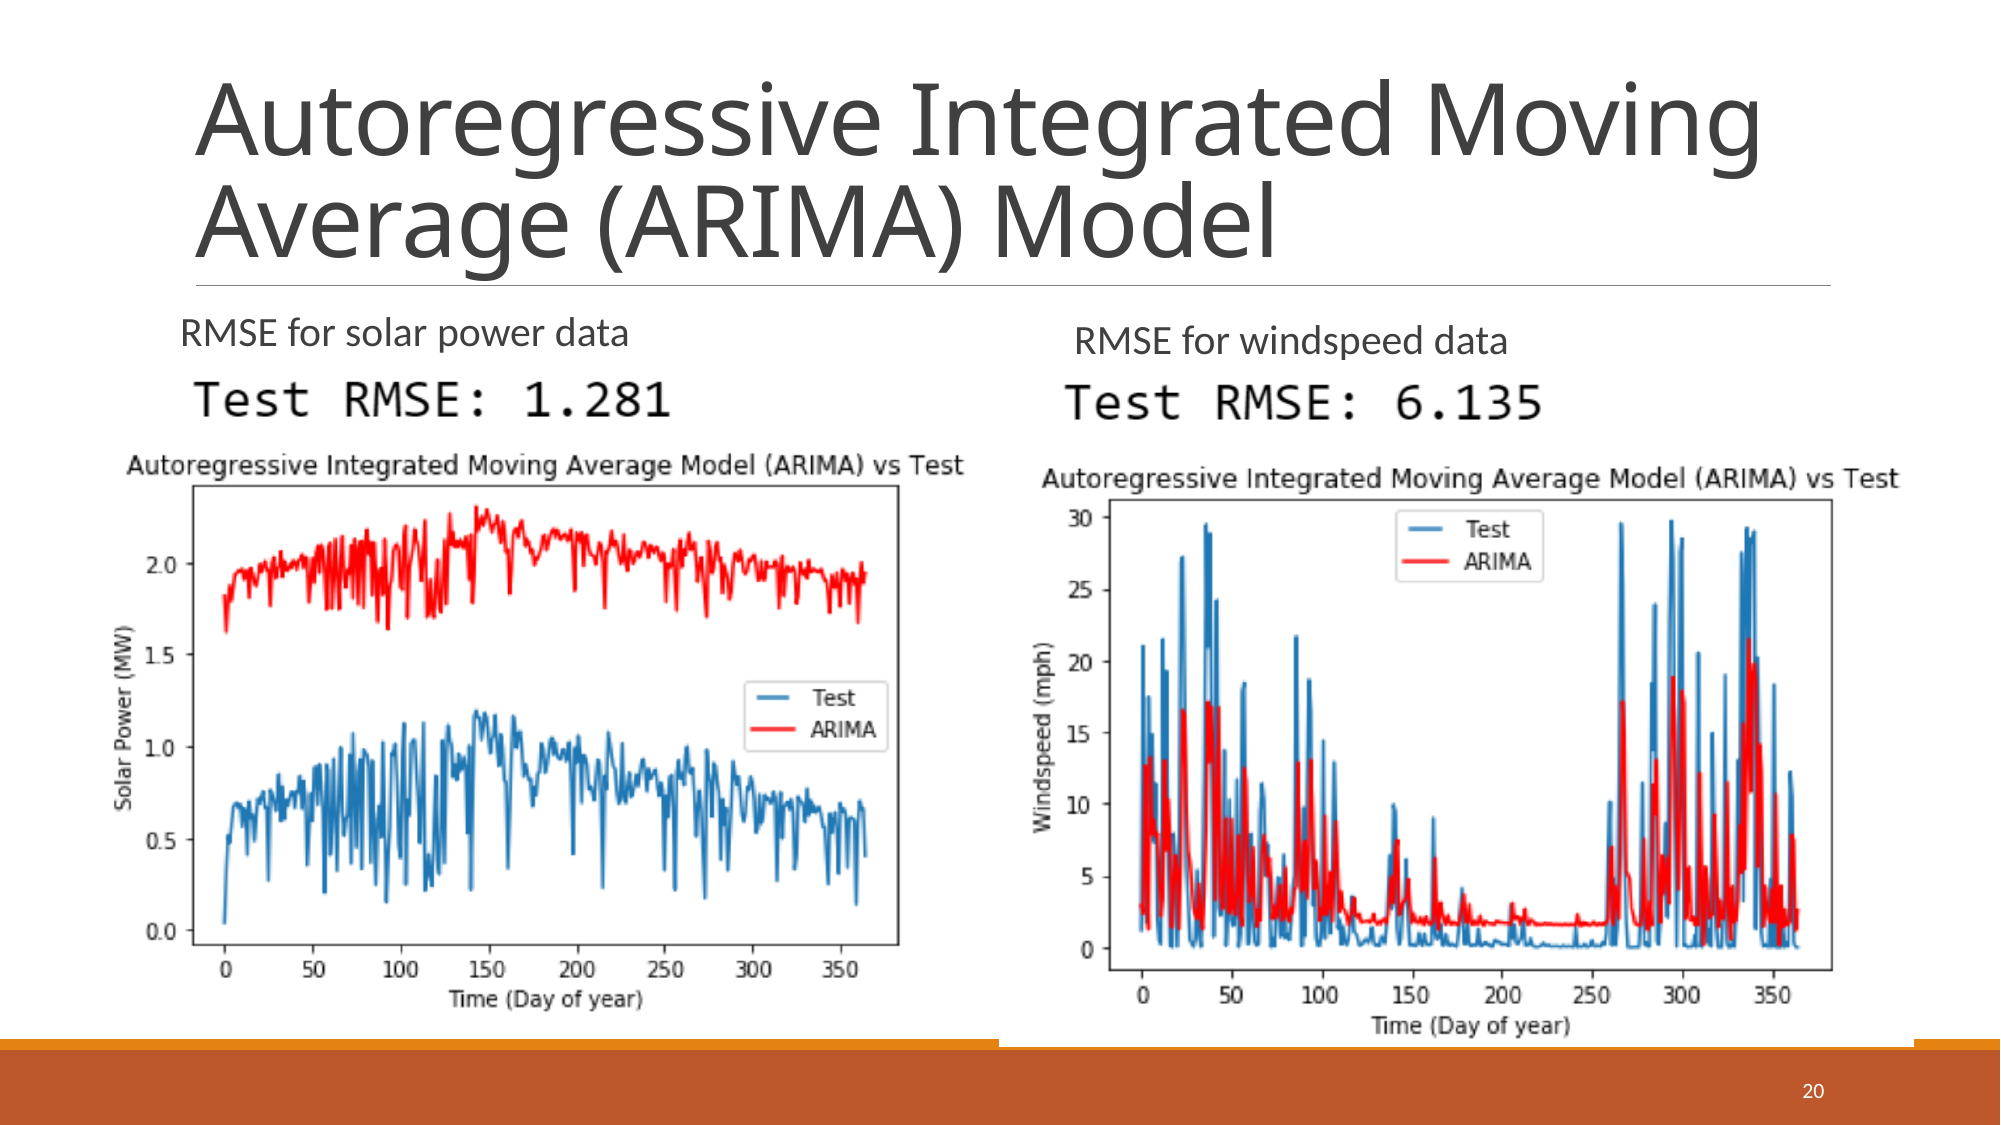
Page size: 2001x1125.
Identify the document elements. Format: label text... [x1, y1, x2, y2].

text_box RMSE for windspeed data [1059, 311, 2000, 385]
picture [999, 450, 1915, 1048]
title Autoregressive Integrated Moving Average (ARIMA) Model [180, 47, 1830, 285]
picture [1036, 360, 1563, 446]
picture [179, 367, 701, 421]
slide_number 20 [1624, 1059, 1840, 1120]
picture [66, 439, 980, 1037]
list RMSE for solar power data [180, 302, 1310, 377]
